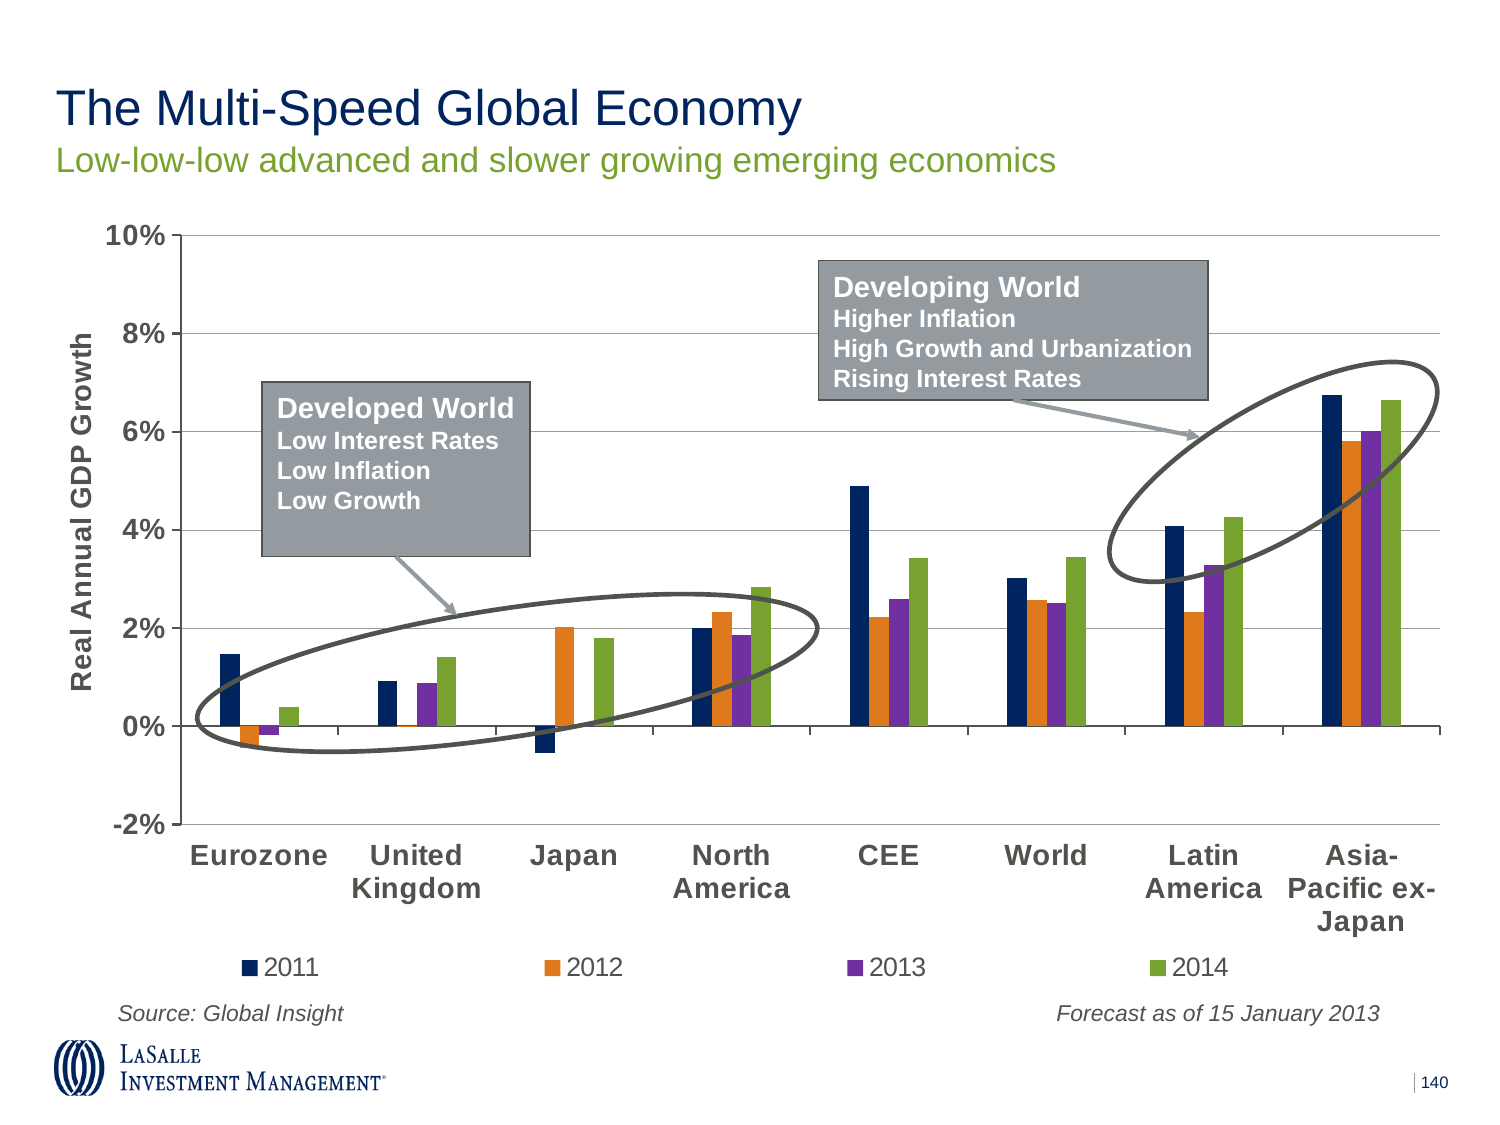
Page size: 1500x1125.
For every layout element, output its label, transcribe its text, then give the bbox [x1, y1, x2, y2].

text_box The Multi-Speed Global Economy [55, 75, 1319, 137]
text_box Low-low-low advanced and slower growing emerging economics [55, 137, 1319, 180]
chart [23, 214, 1445, 994]
picture [48, 1036, 391, 1099]
text_box Source: Global Insight Forecast as of 15 January 2013 [111, 992, 1468, 1060]
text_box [1012, 401, 1201, 438]
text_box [395, 558, 458, 616]
